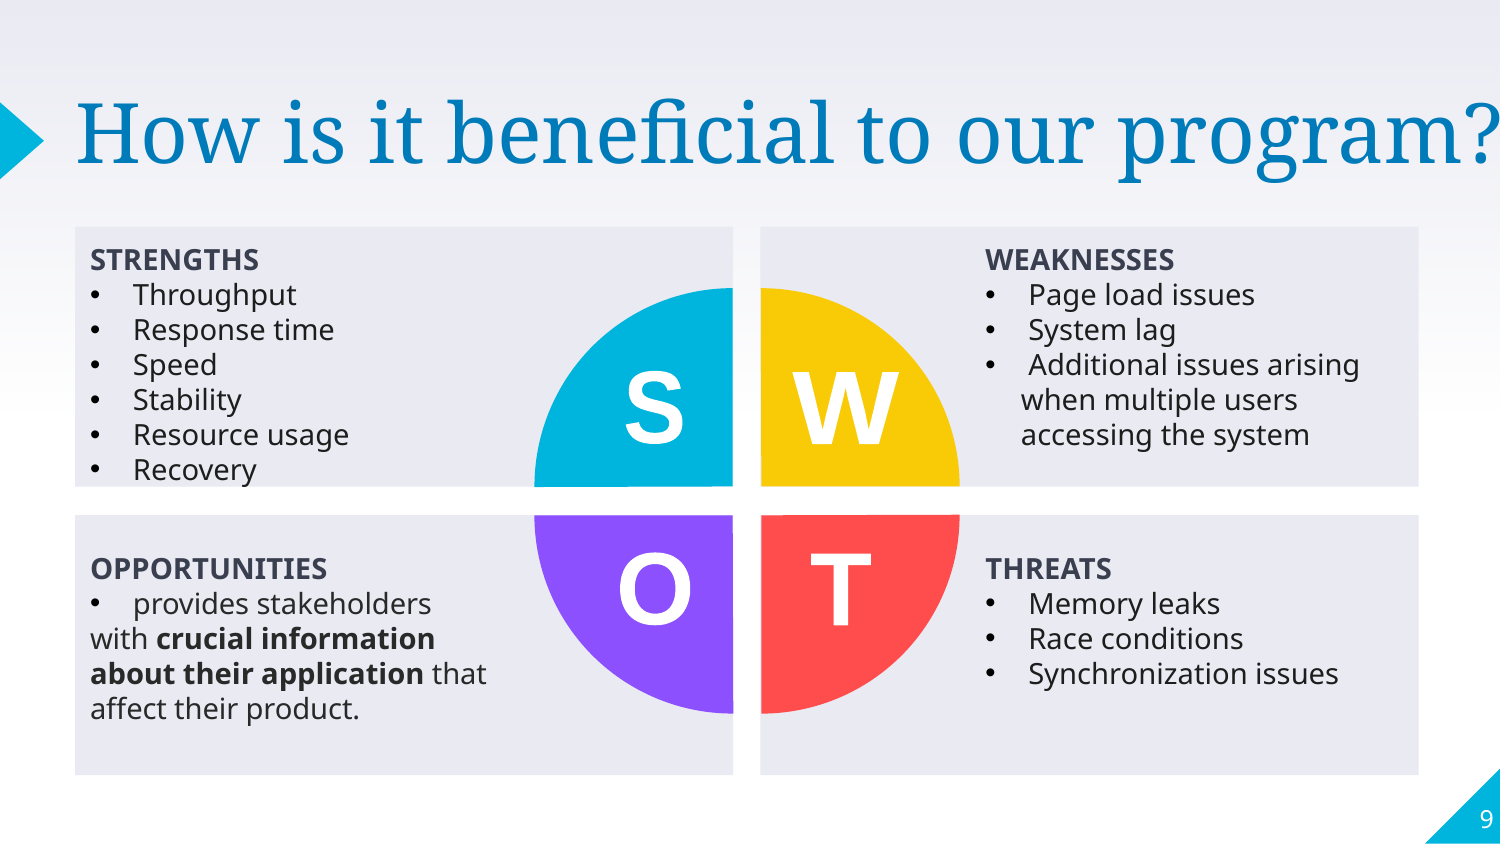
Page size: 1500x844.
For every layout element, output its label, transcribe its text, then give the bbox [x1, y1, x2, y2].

text_box STRENGTHS Throughput Response time Speed Stability Resource usage Recovery [75, 226, 734, 487]
text_box [534, 288, 733, 488]
text_box [761, 514, 960, 714]
text_box THREATS Memory leaks Race conditions Synchronization issues [760, 515, 1419, 776]
slide_number 9 [1418, 760, 1494, 838]
text_box OPPORTUNITIES provides stakeholders with crucial information about their application that affect their product. [75, 515, 734, 776]
text_box [760, 288, 960, 487]
text_box WEAKNESSES Page load issues System lag Additional issues arising when multiple users accessing the system [760, 226, 1419, 487]
text_box [534, 515, 734, 714]
title How is it beneficial to our program? [75, 99, 1500, 277]
